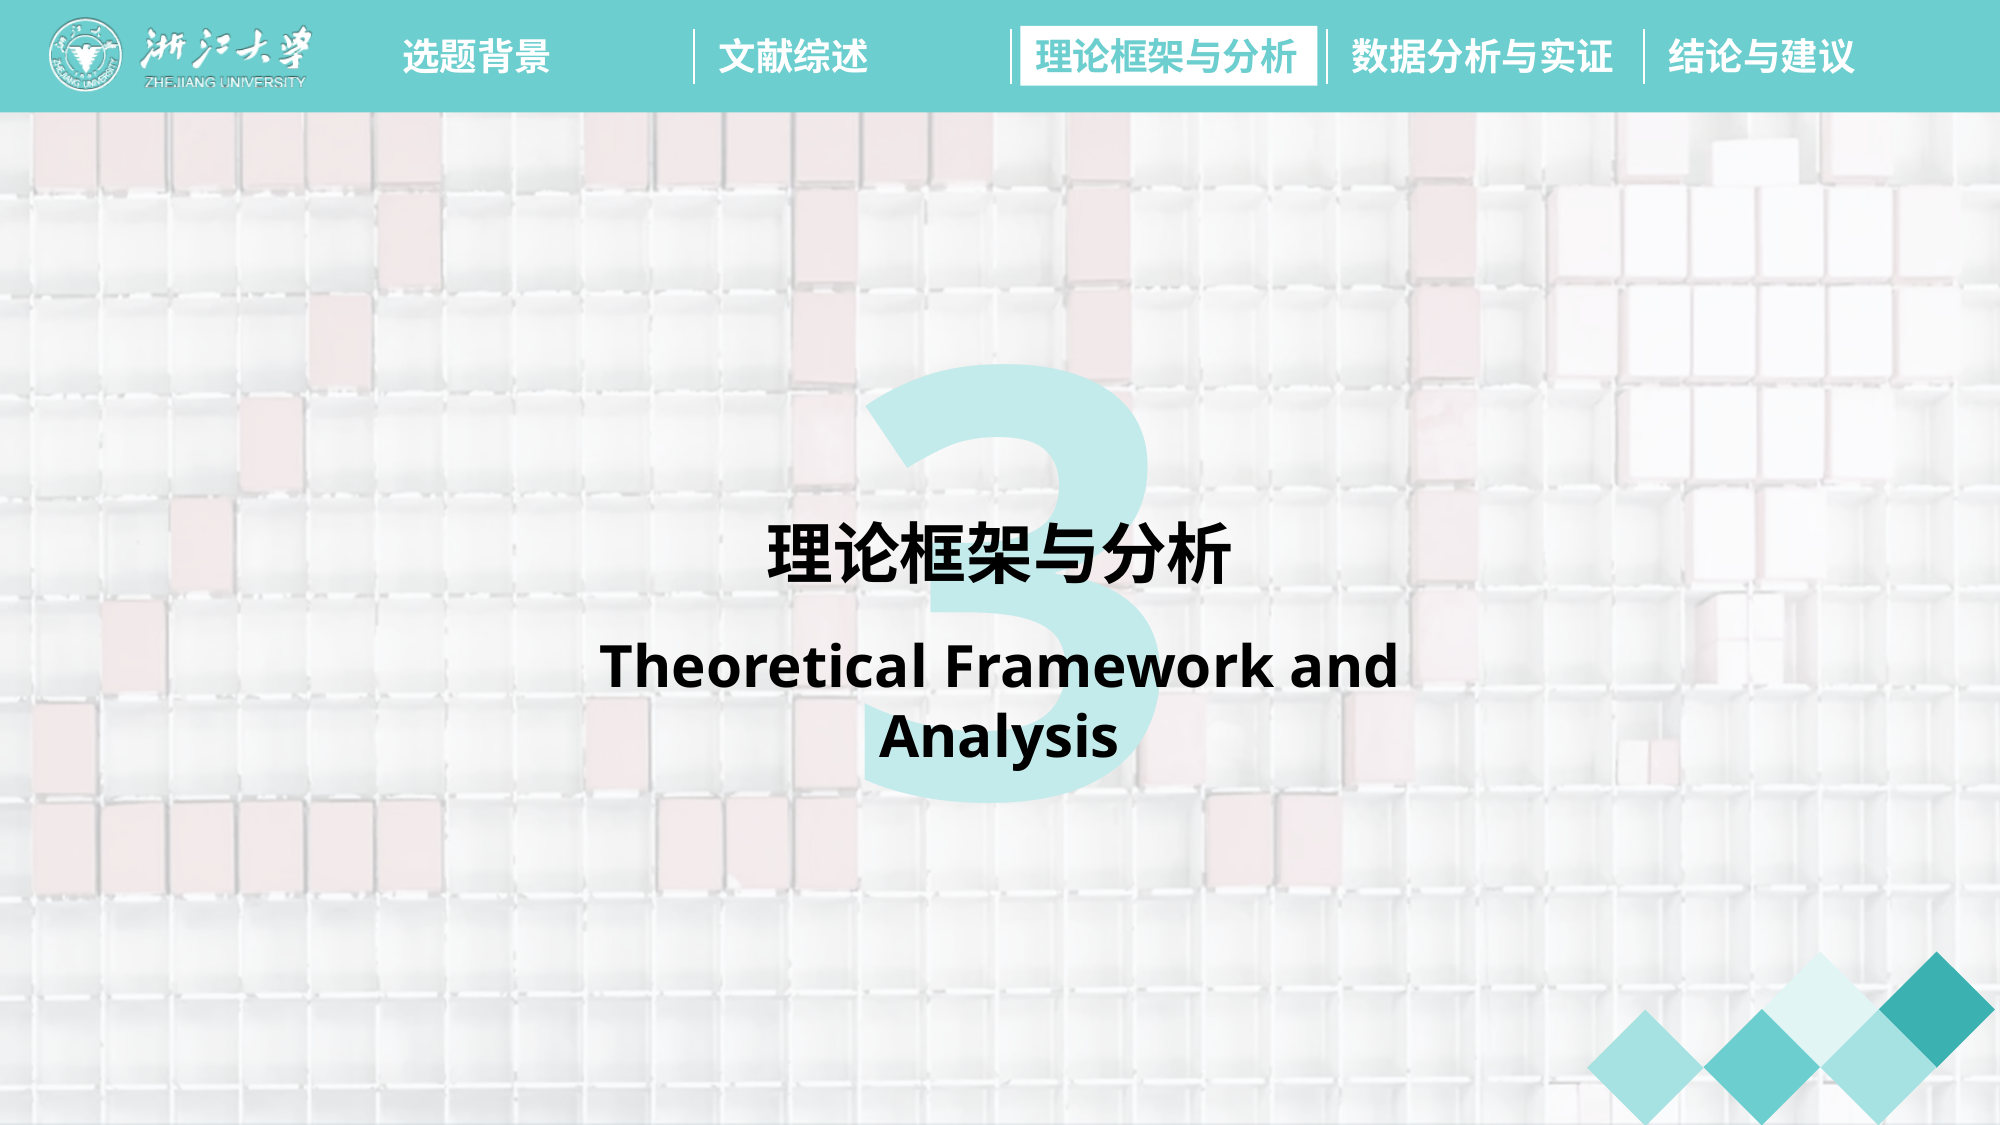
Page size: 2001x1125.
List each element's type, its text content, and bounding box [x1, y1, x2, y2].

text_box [1604, 968, 1978, 1109]
text_box 数据分析与实证 [1336, 25, 1634, 86]
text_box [461, 192, 1538, 933]
text_box 文献综述 [703, 25, 1001, 86]
text_box [0, 0, 2000, 113]
text_box 理论框架与分析 [1020, 25, 1318, 86]
picture [49, 16, 323, 96]
text_box 结论与建议 [1653, 25, 1951, 86]
text_box 选题背景 [387, 25, 685, 86]
